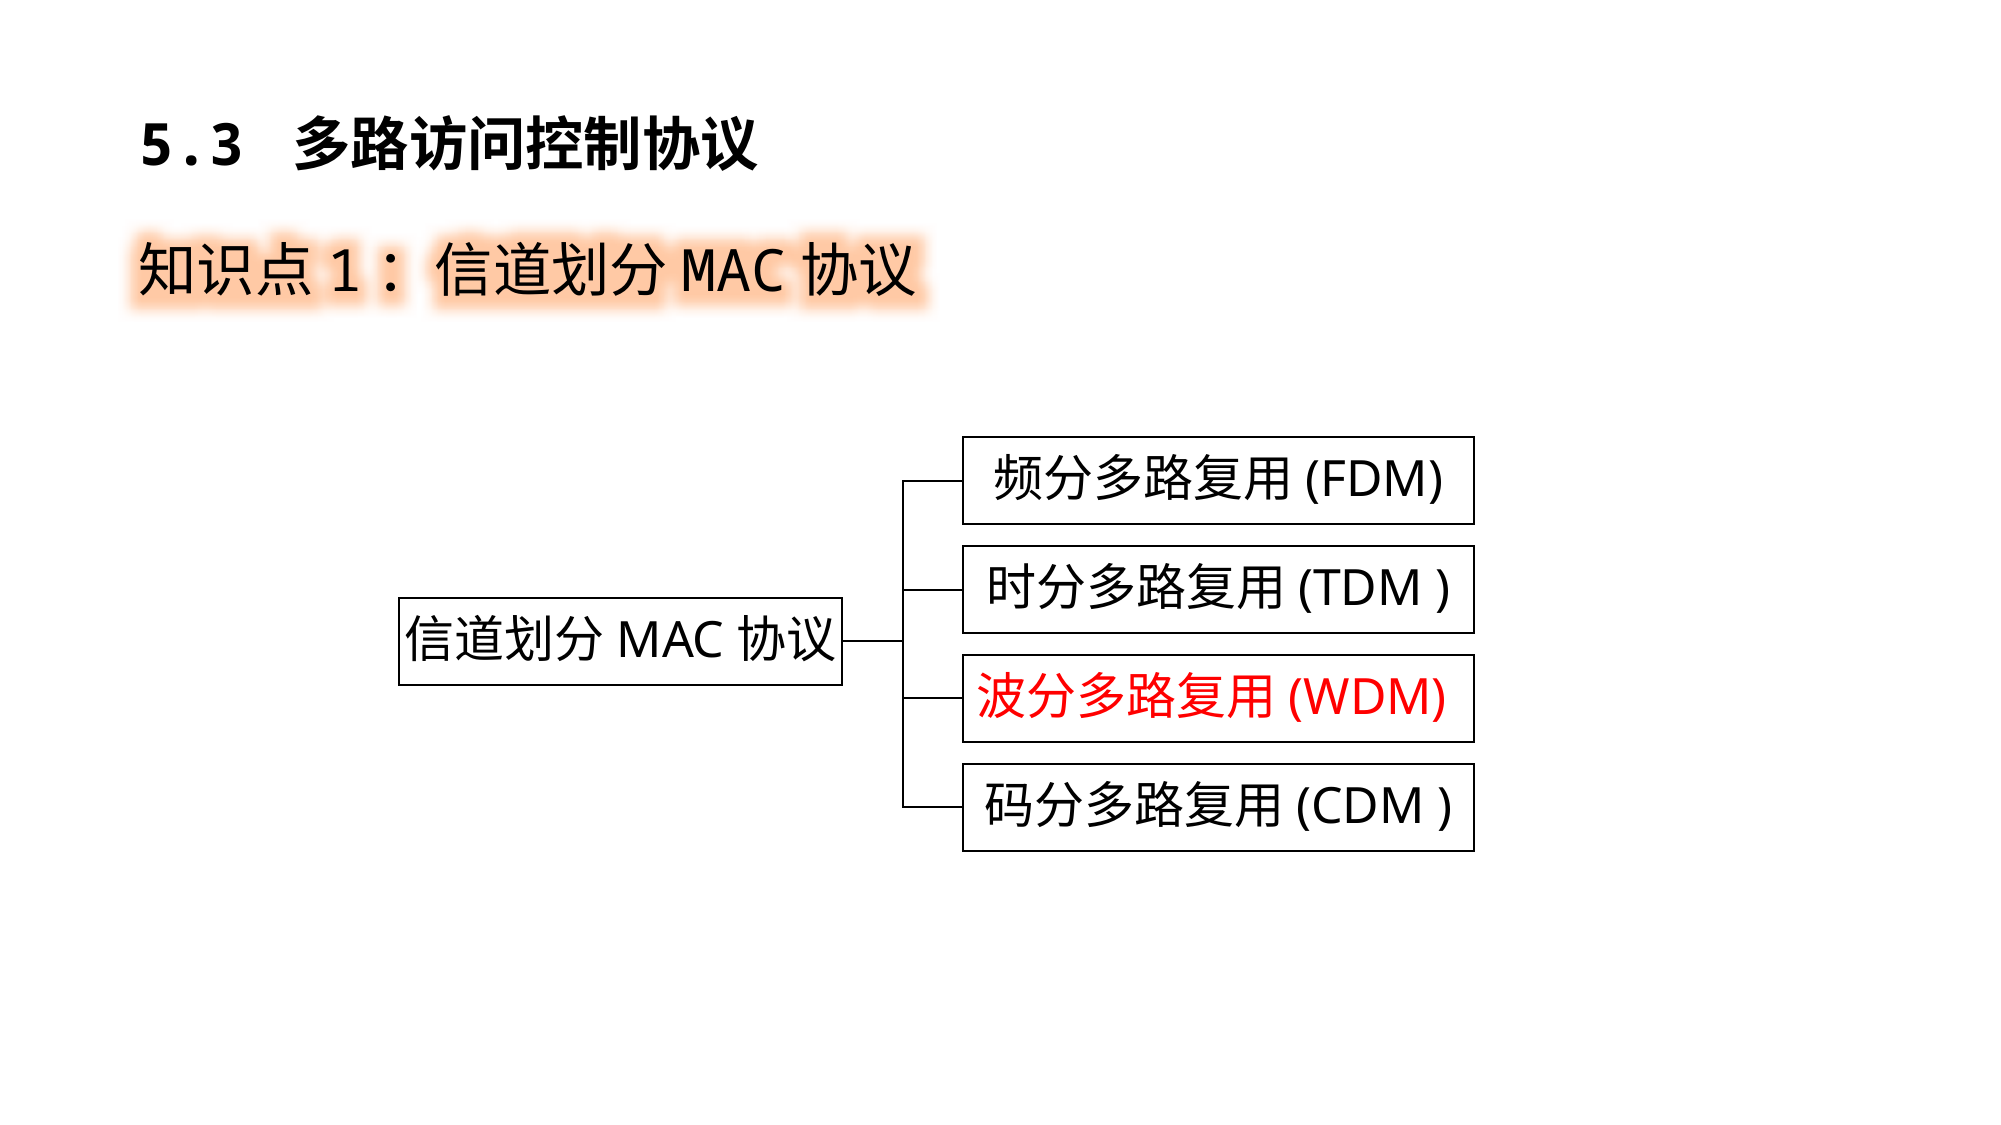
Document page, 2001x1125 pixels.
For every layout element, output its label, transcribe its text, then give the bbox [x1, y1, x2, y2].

text_box L=800bit R=1Gbit/s v=200000km/s 求D？ D=（(L/R)*v）/2=80m [114, 166, 1954, 339]
text_box 5.3 多路访问控制协议 [120, 97, 1568, 154]
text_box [842, 480, 963, 642]
table_cell 0 [120, 167, 1568, 172]
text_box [962, 545, 1475, 633]
text_box 知识点1：信道划分MAC协议 [120, 172, 1945, 329]
table_header 1*X1 [120, 160, 1568, 165]
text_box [962, 654, 1475, 742]
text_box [398, 597, 843, 685]
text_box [842, 699, 963, 808]
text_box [118, 170, 1949, 335]
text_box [962, 763, 1475, 851]
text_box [842, 642, 963, 699]
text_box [962, 437, 1475, 525]
